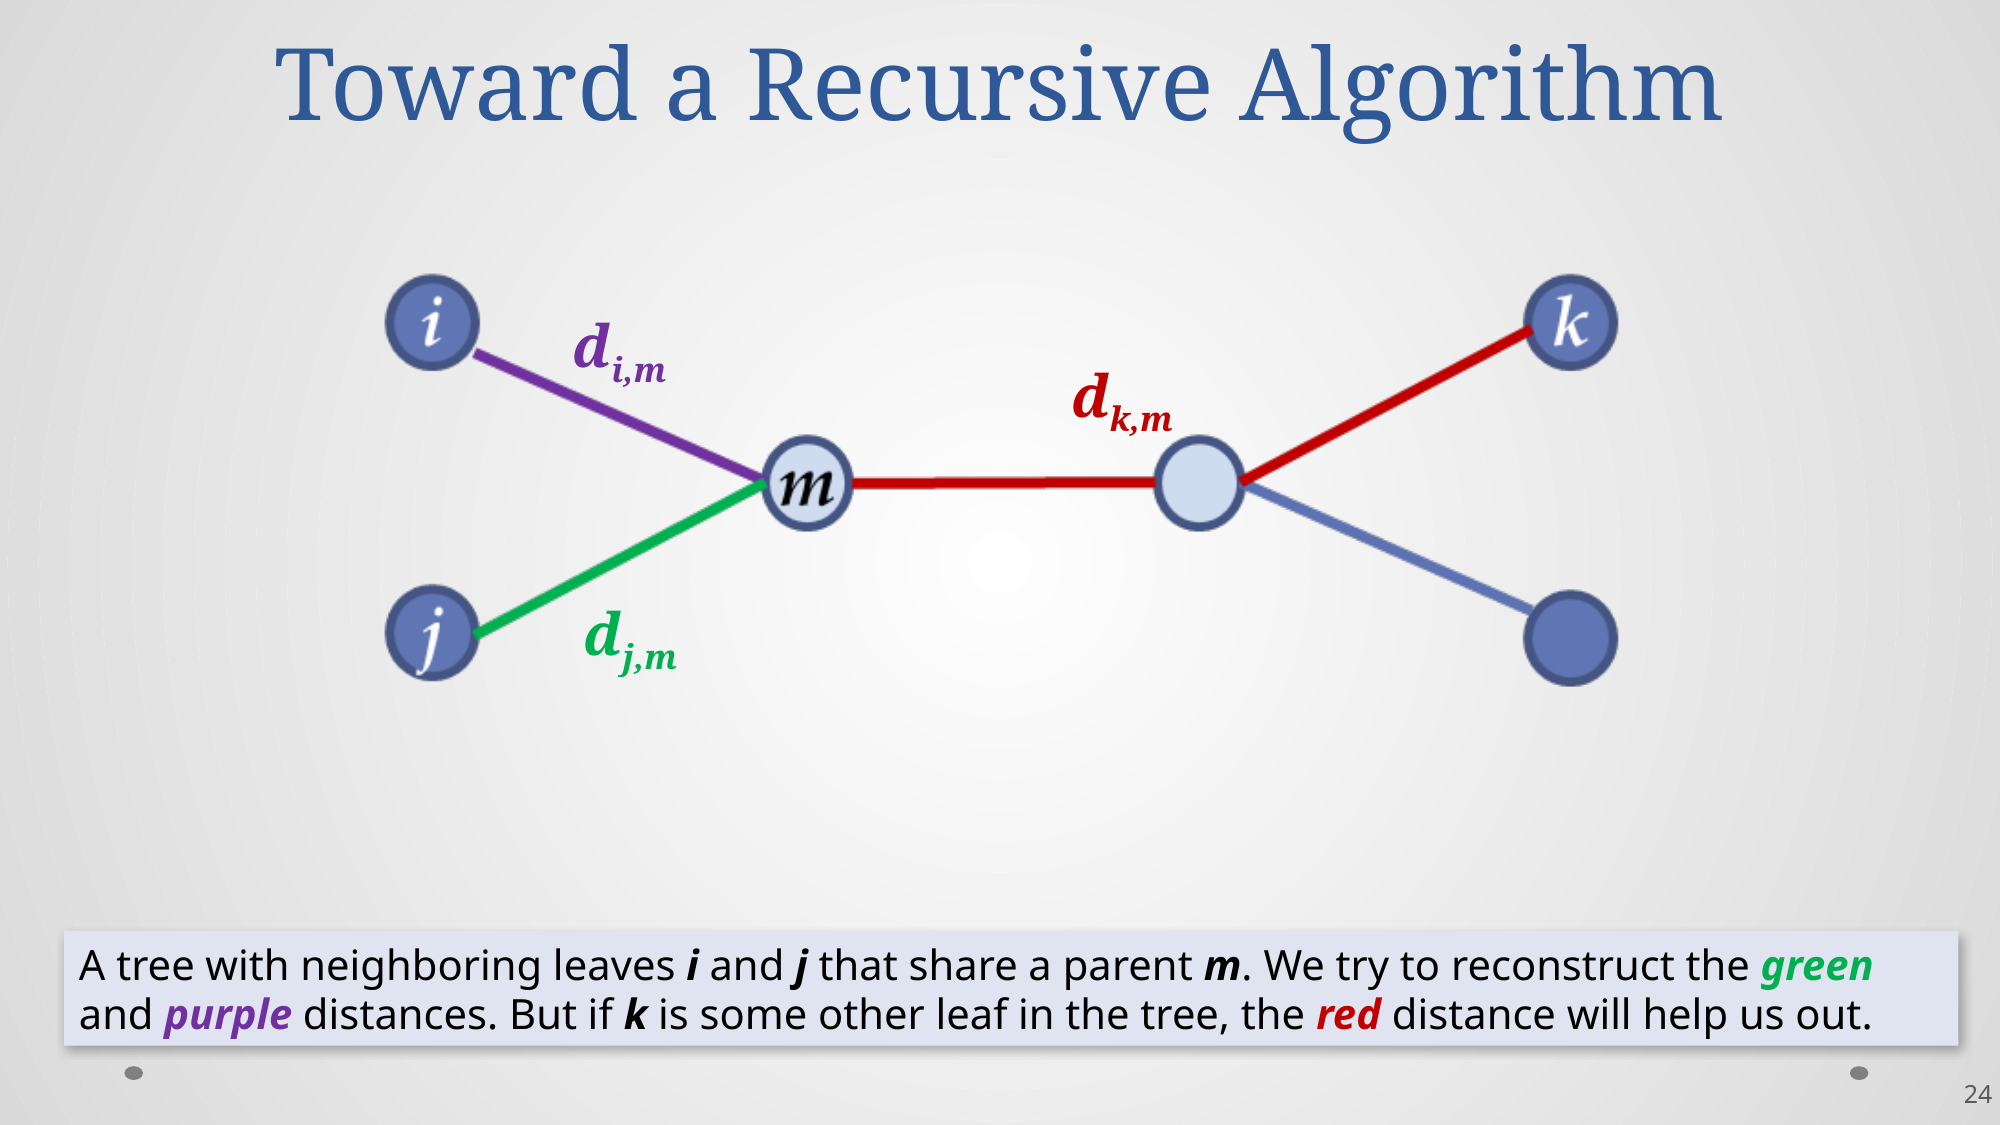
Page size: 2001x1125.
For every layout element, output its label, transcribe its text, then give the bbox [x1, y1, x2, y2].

title Toward a Recursive Algorithm [99, 0, 1900, 148]
slide_number 24 [1550, 1065, 2000, 1125]
text_box A tree with neighboring leaves i and j that share a parent m. We try to reconstruct the green and purple distances. But if k is some other leaf in the tree, the red distance will help us out. [63, 931, 1959, 1046]
picture [378, 258, 1633, 717]
